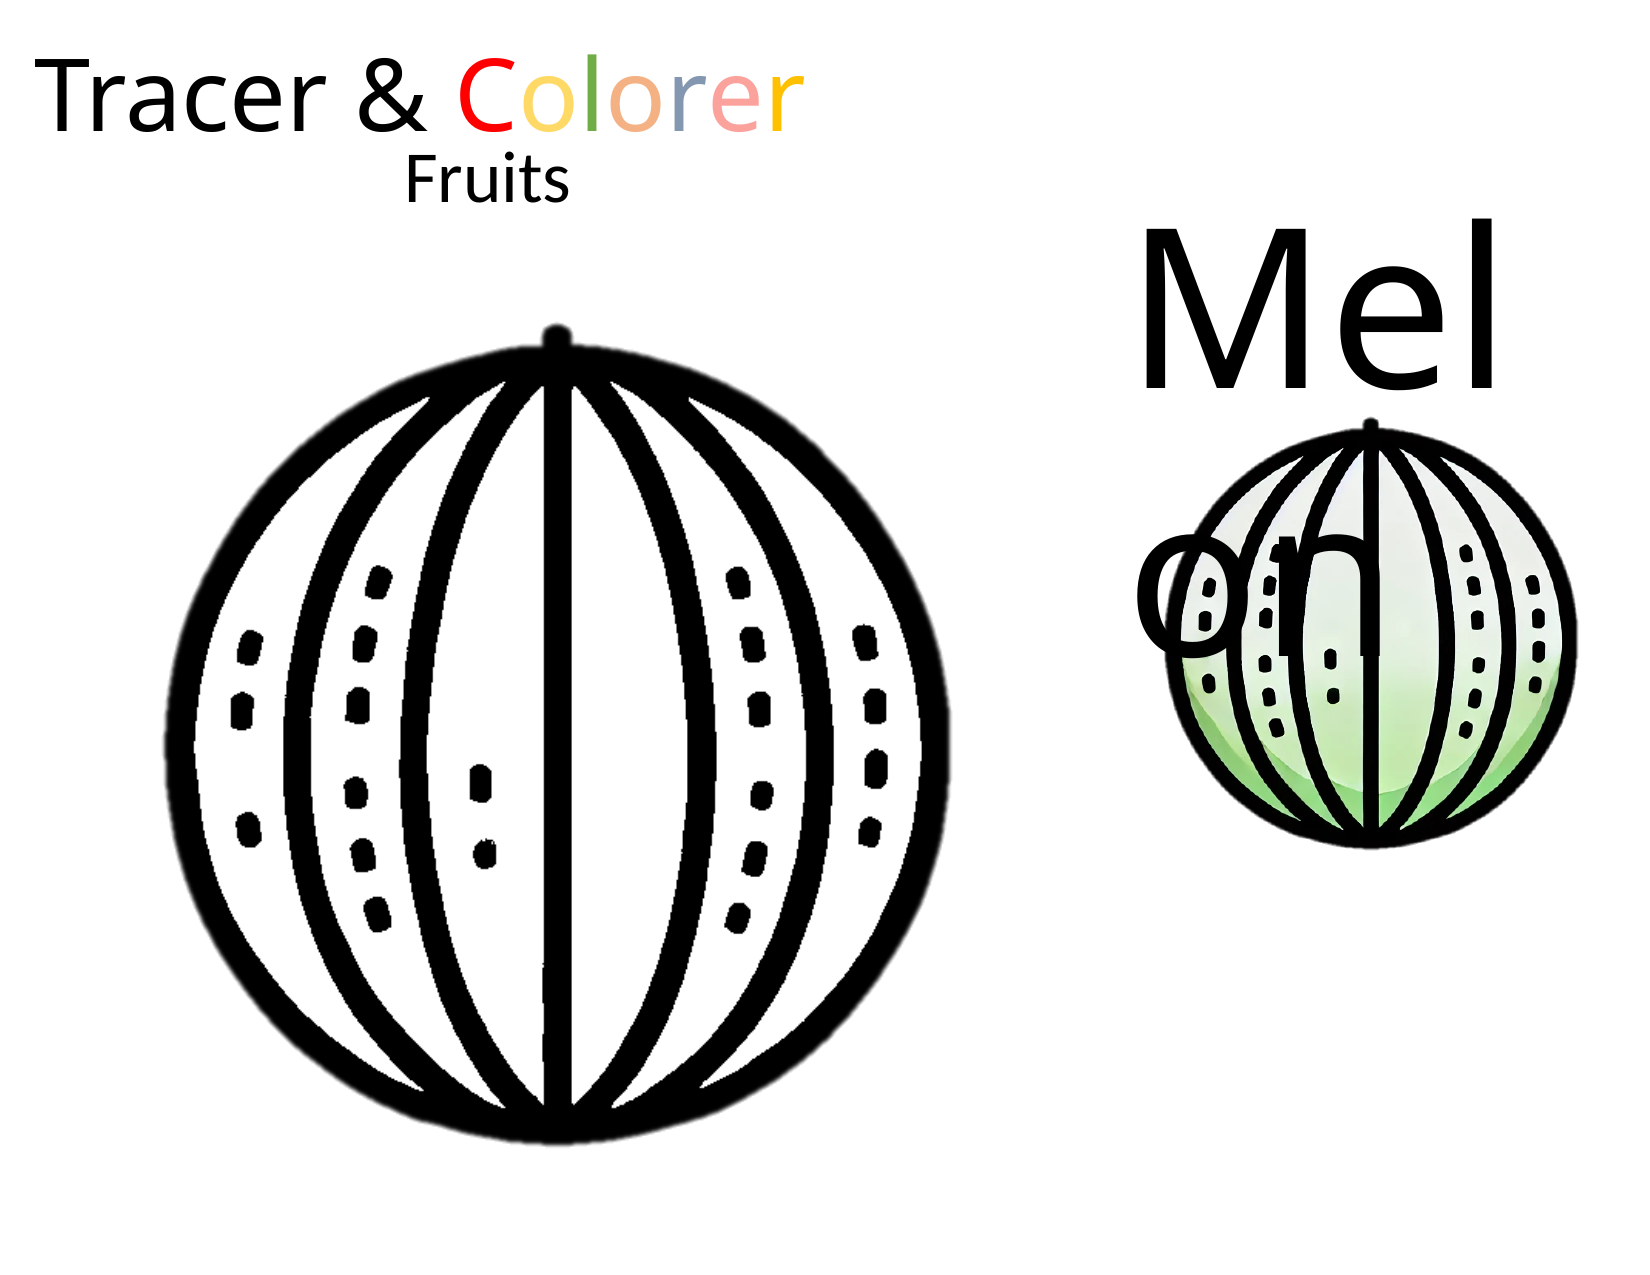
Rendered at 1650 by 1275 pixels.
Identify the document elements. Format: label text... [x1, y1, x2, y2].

text_box Melon [1346, 158, 1630, 244]
picture [0, 0, 1650, 1275]
